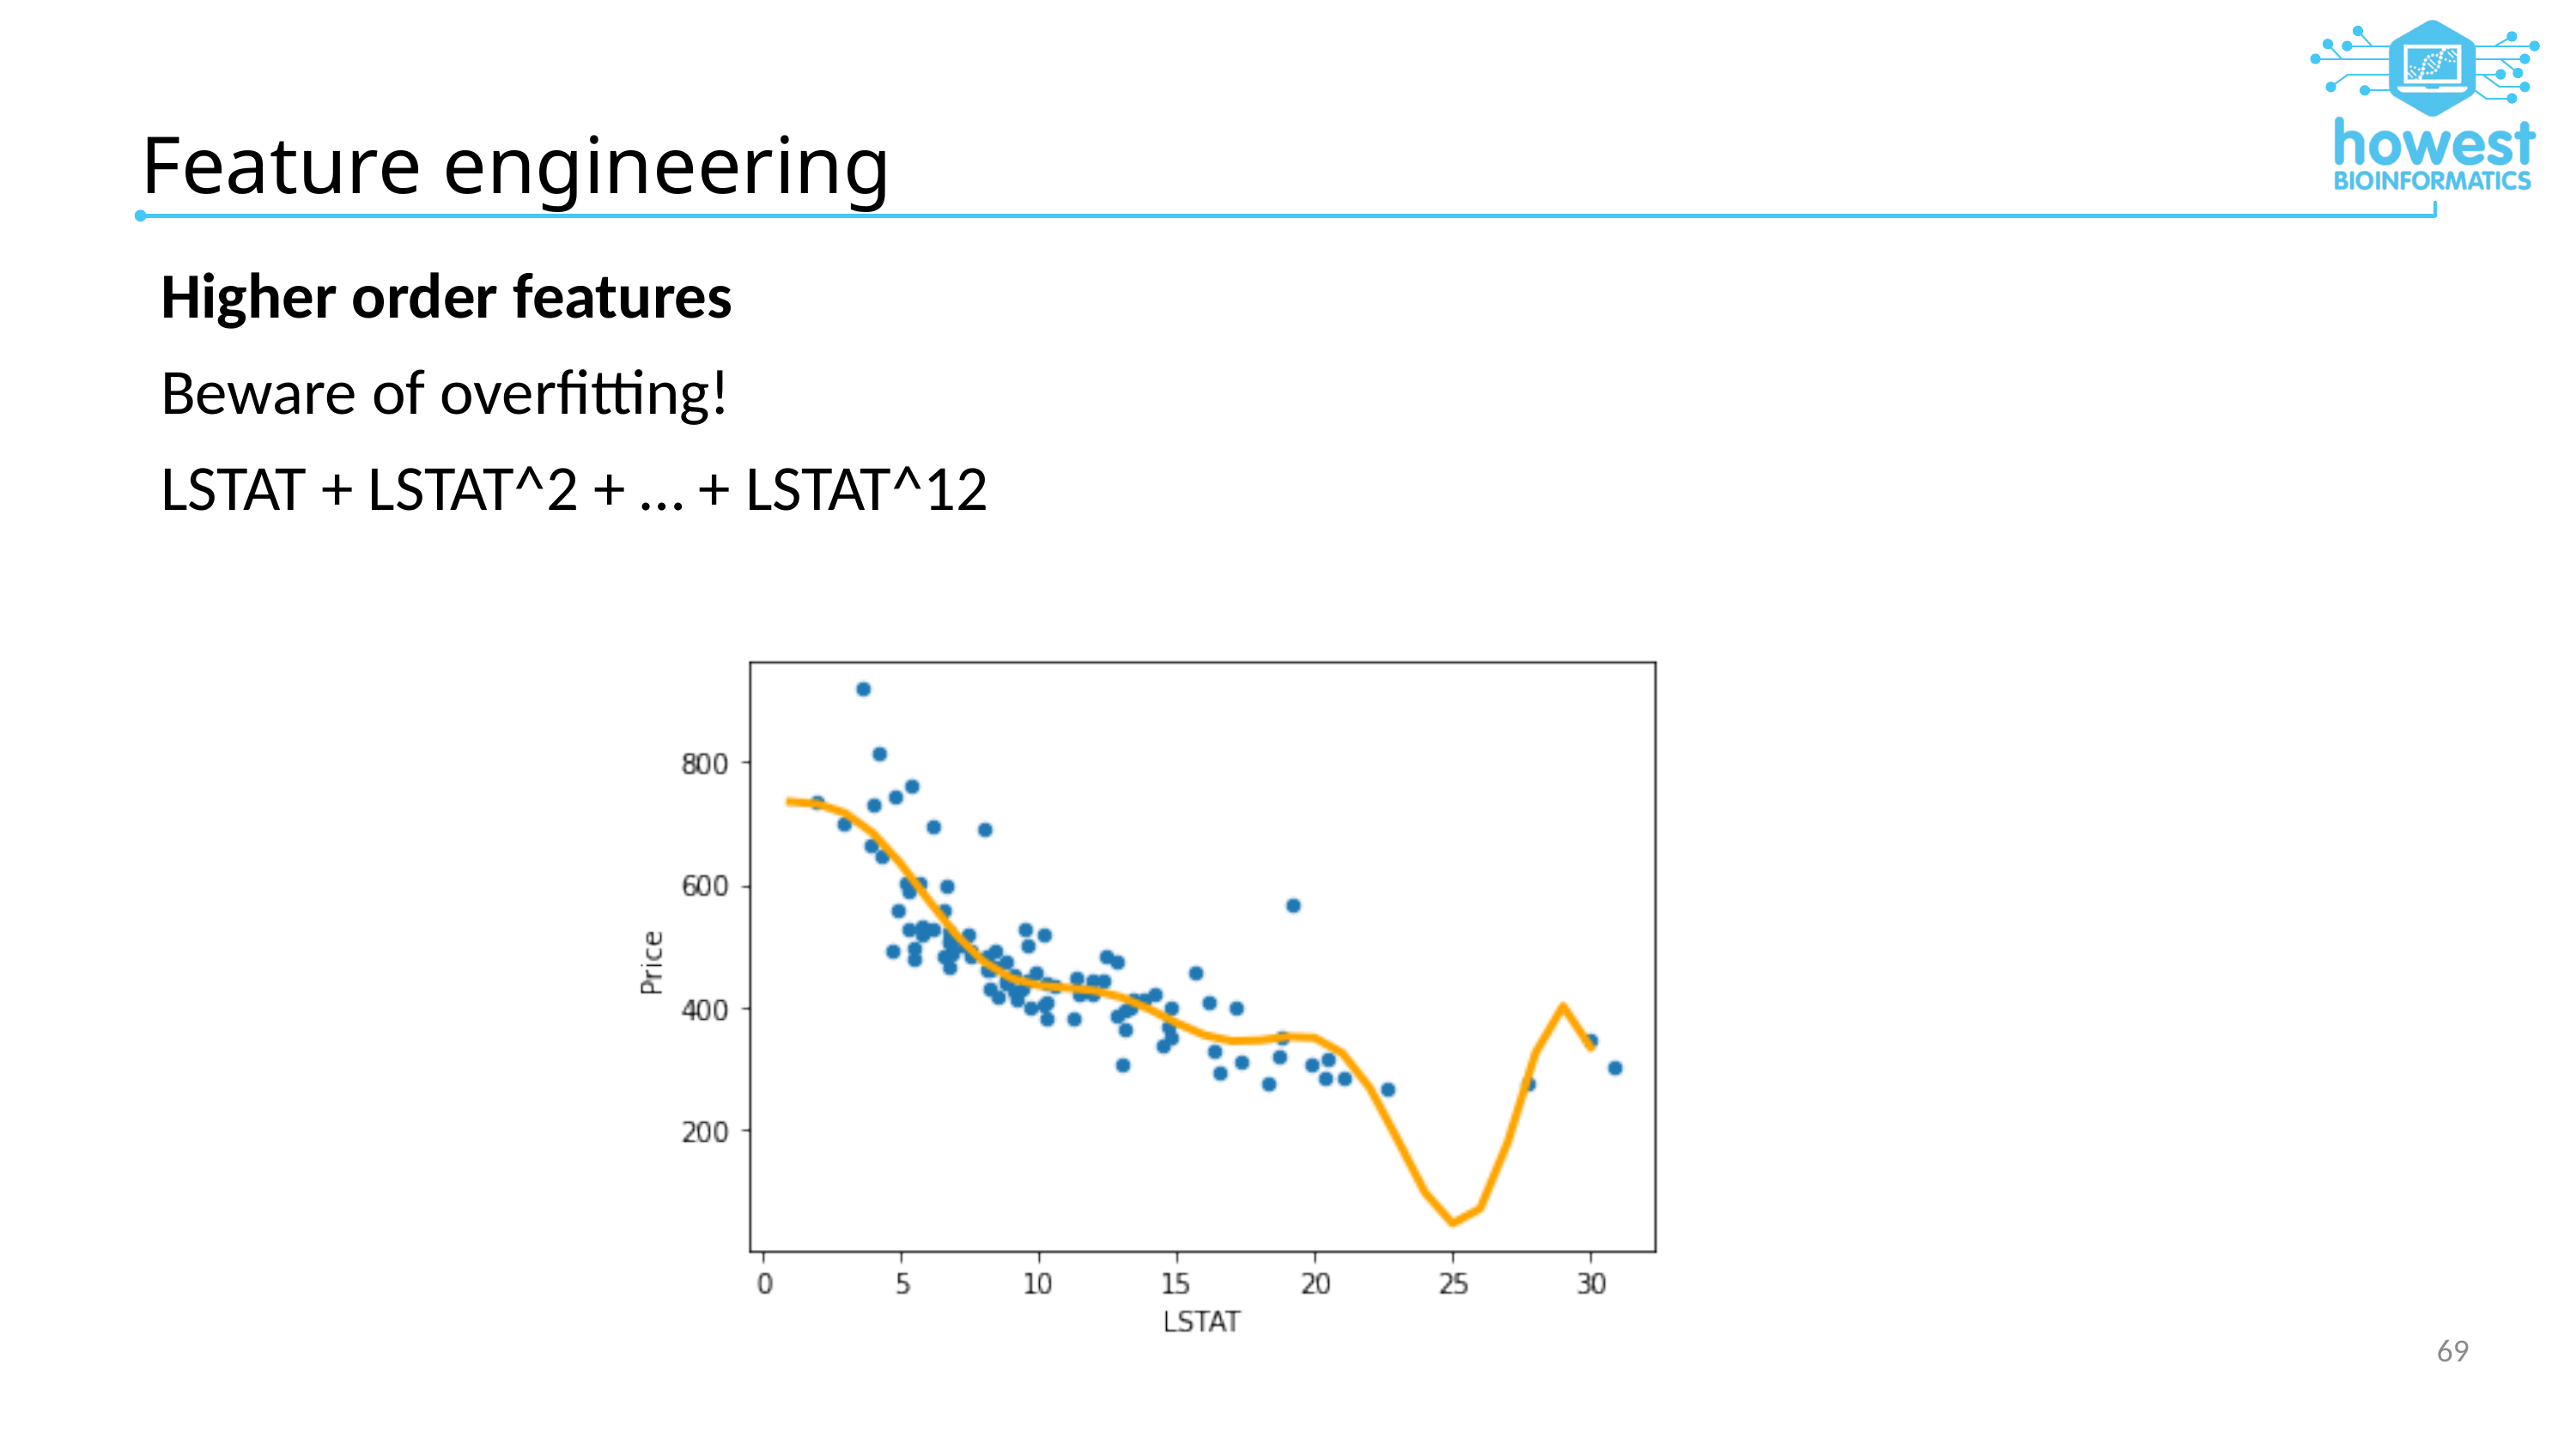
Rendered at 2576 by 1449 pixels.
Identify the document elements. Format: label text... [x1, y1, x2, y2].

slide_number 69 [2341, 1310, 2482, 1388]
title Feature engineering [140, 124, 2252, 215]
picture [2312, 0, 2559, 228]
picture [622, 646, 1674, 1355]
